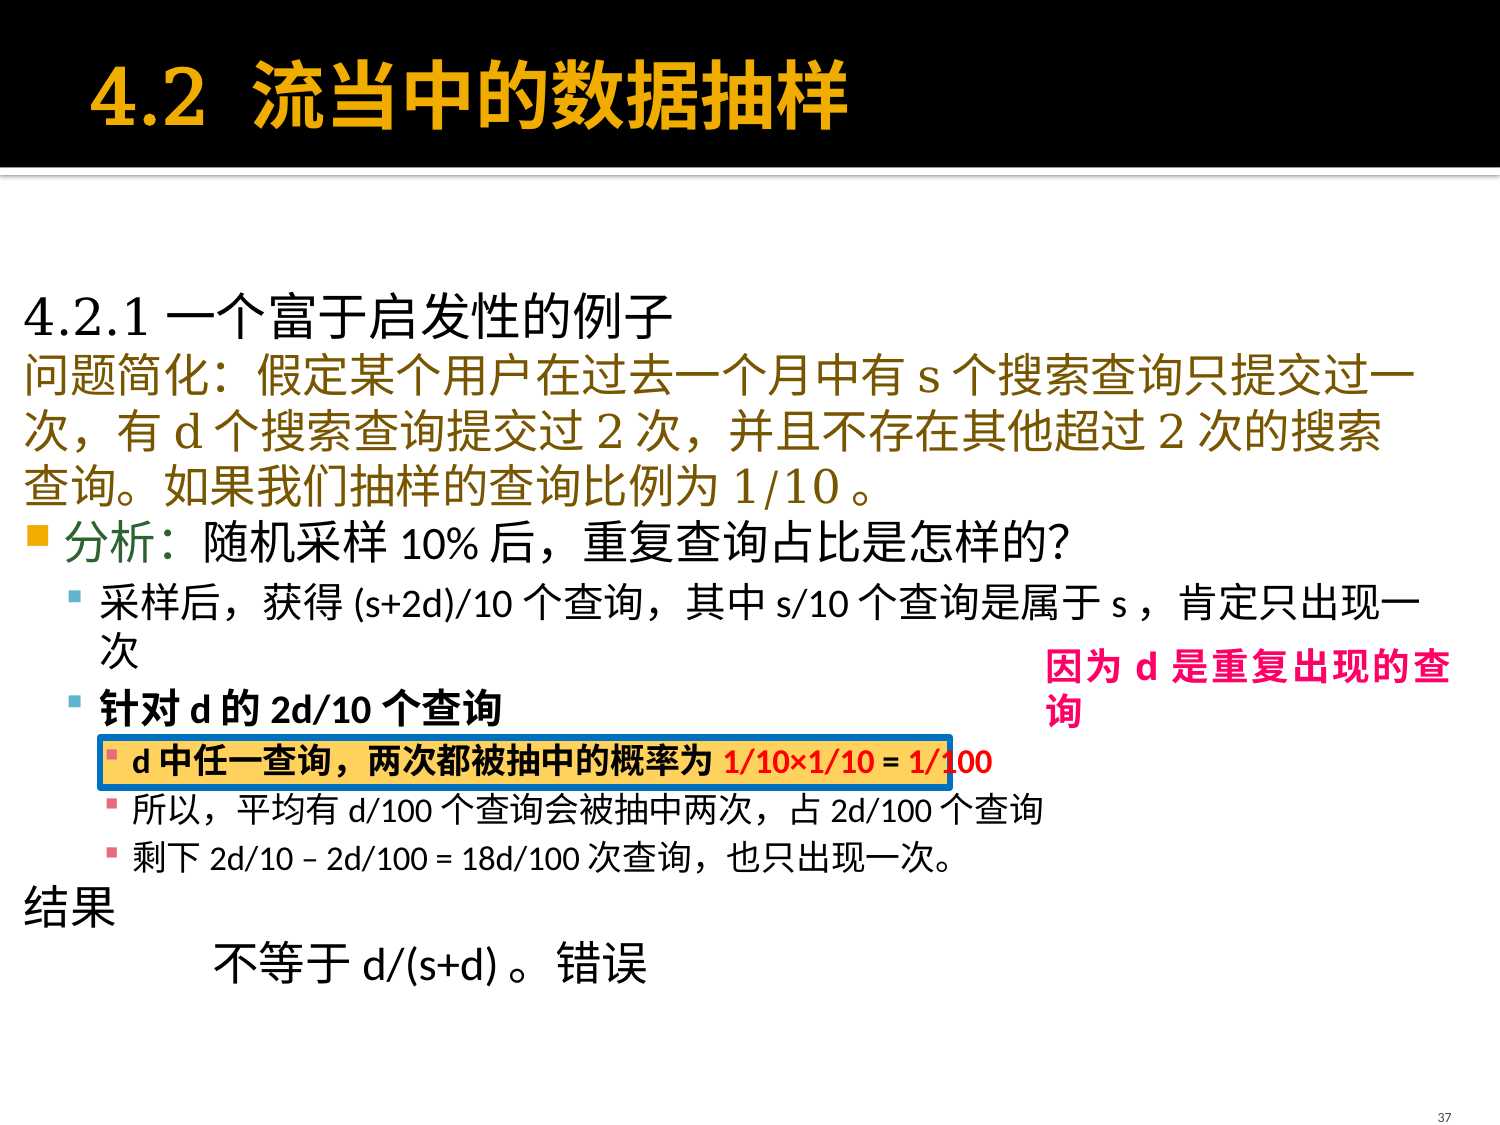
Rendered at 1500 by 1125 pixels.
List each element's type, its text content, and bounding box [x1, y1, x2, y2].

text_box [99, 737, 950, 788]
title 4.2 流当中的数据抽样 [75, 12, 1425, 175]
text_box 因为d是重复出现的查询 [1030, 635, 1466, 741]
slide_number 37 [1345, 1080, 1467, 1125]
